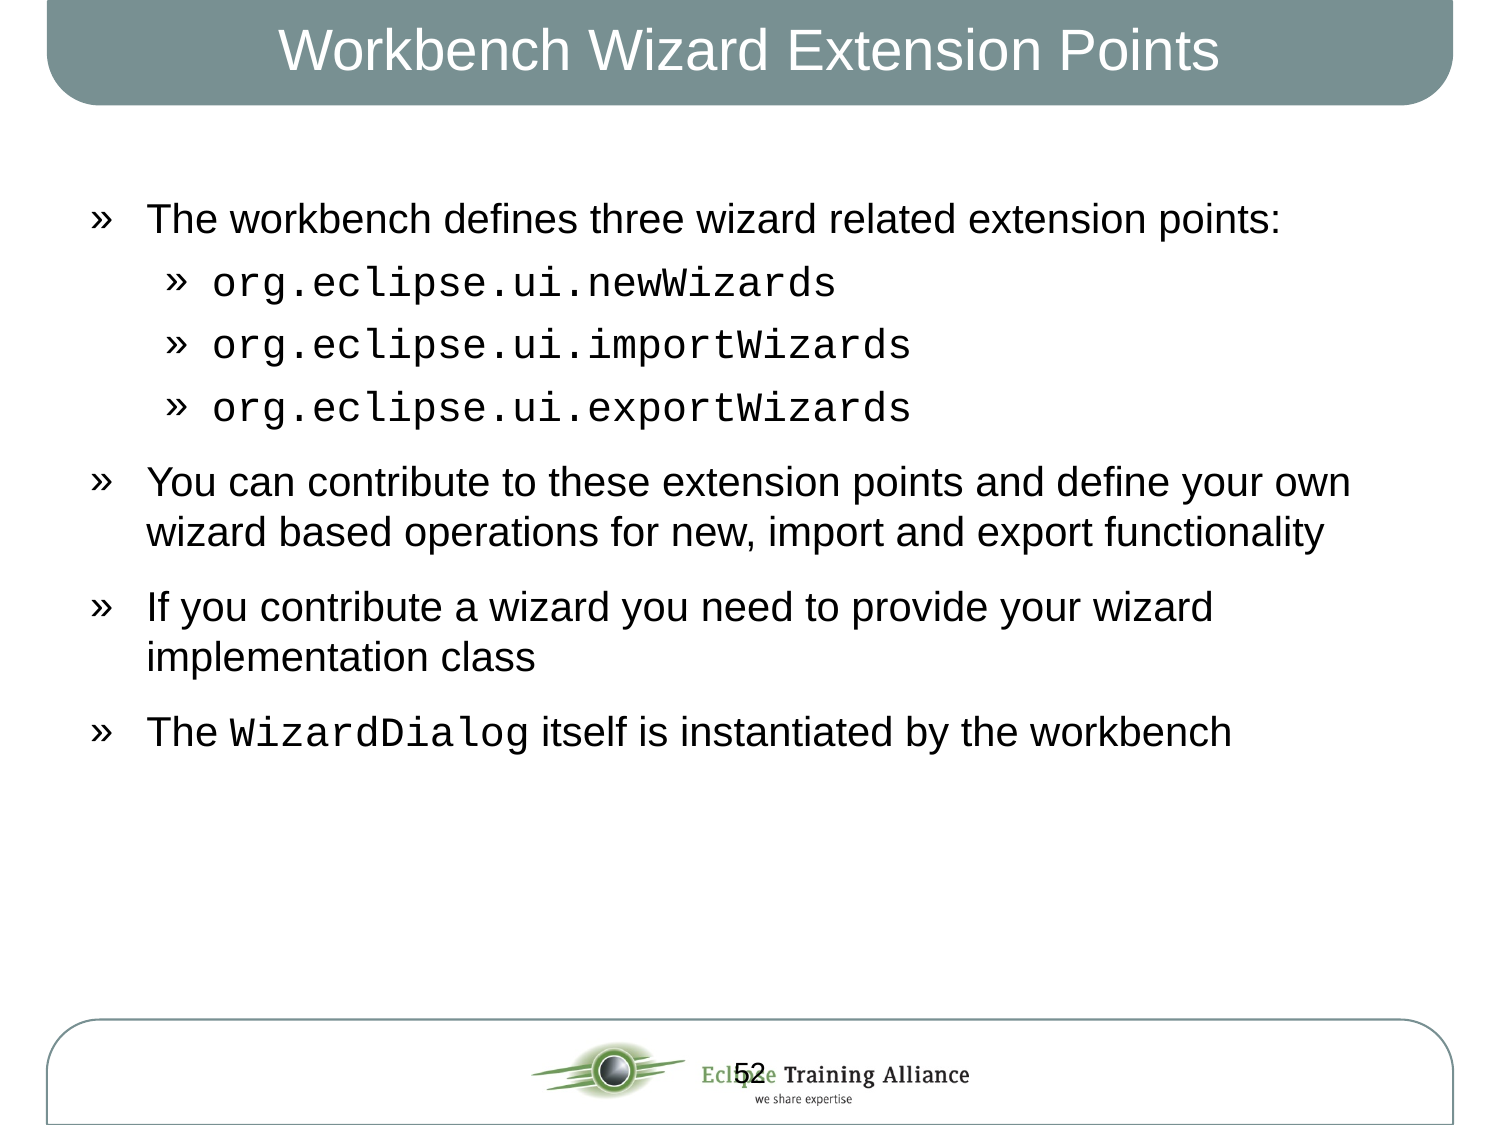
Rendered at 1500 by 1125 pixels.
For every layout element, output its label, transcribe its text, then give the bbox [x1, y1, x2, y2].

slide_number 52 [662, 1041, 838, 1102]
title Workbench Wizard Extension Points [82, 0, 1418, 94]
picture [531, 1038, 969, 1106]
list The workbench defines three wizard related extension points: org.eclipse.ui.newWizards org.eclipse.ui.importWizards org.eclipse.ui.exportWizards You can contribute to these extension points and define your own wizard based operations for new, import and export functionality If you contribute a wizard you need to provide your wizard implementation class The WizardDialog itself is instantiated by the workbench [75, 184, 1425, 1000]
